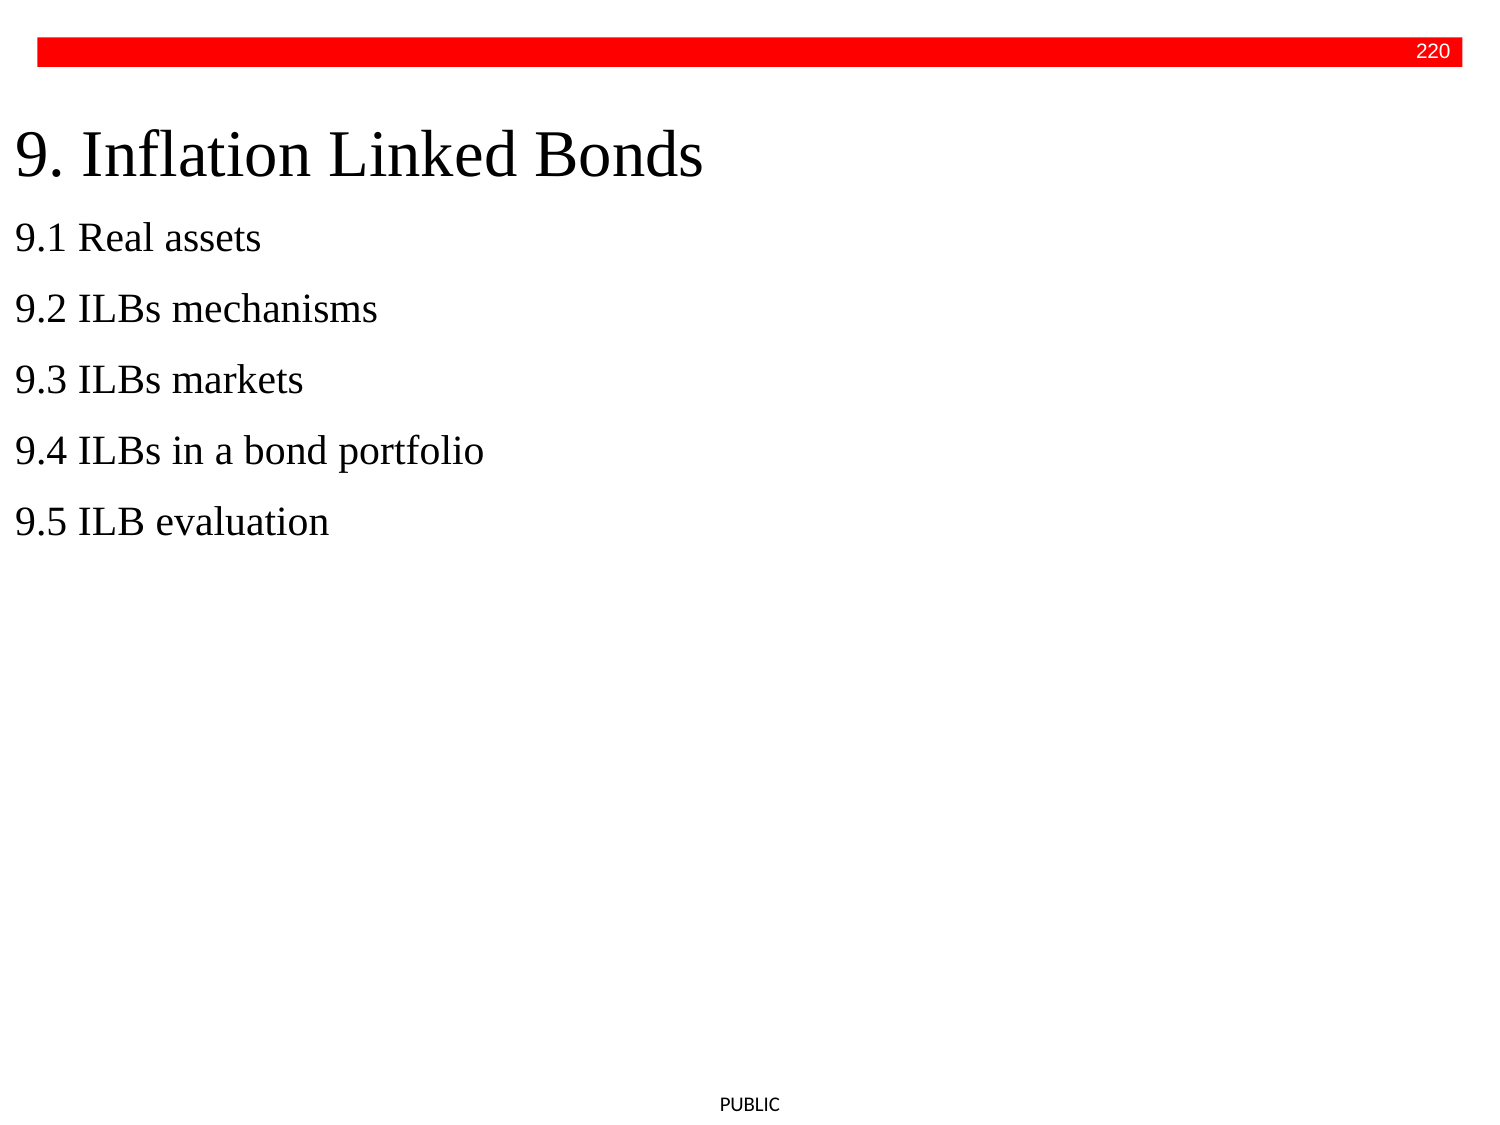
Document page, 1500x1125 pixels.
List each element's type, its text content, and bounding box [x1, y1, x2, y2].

text_box 9. Inflation Linked Bonds 9.1 Real assets 9.2 ILBs mechanisms 9.3 ILBs markets 9.4 ILBs in a bond portfolio 9.5 ILB evaluation [0, 101, 1475, 792]
footer [512, 1042, 988, 1103]
